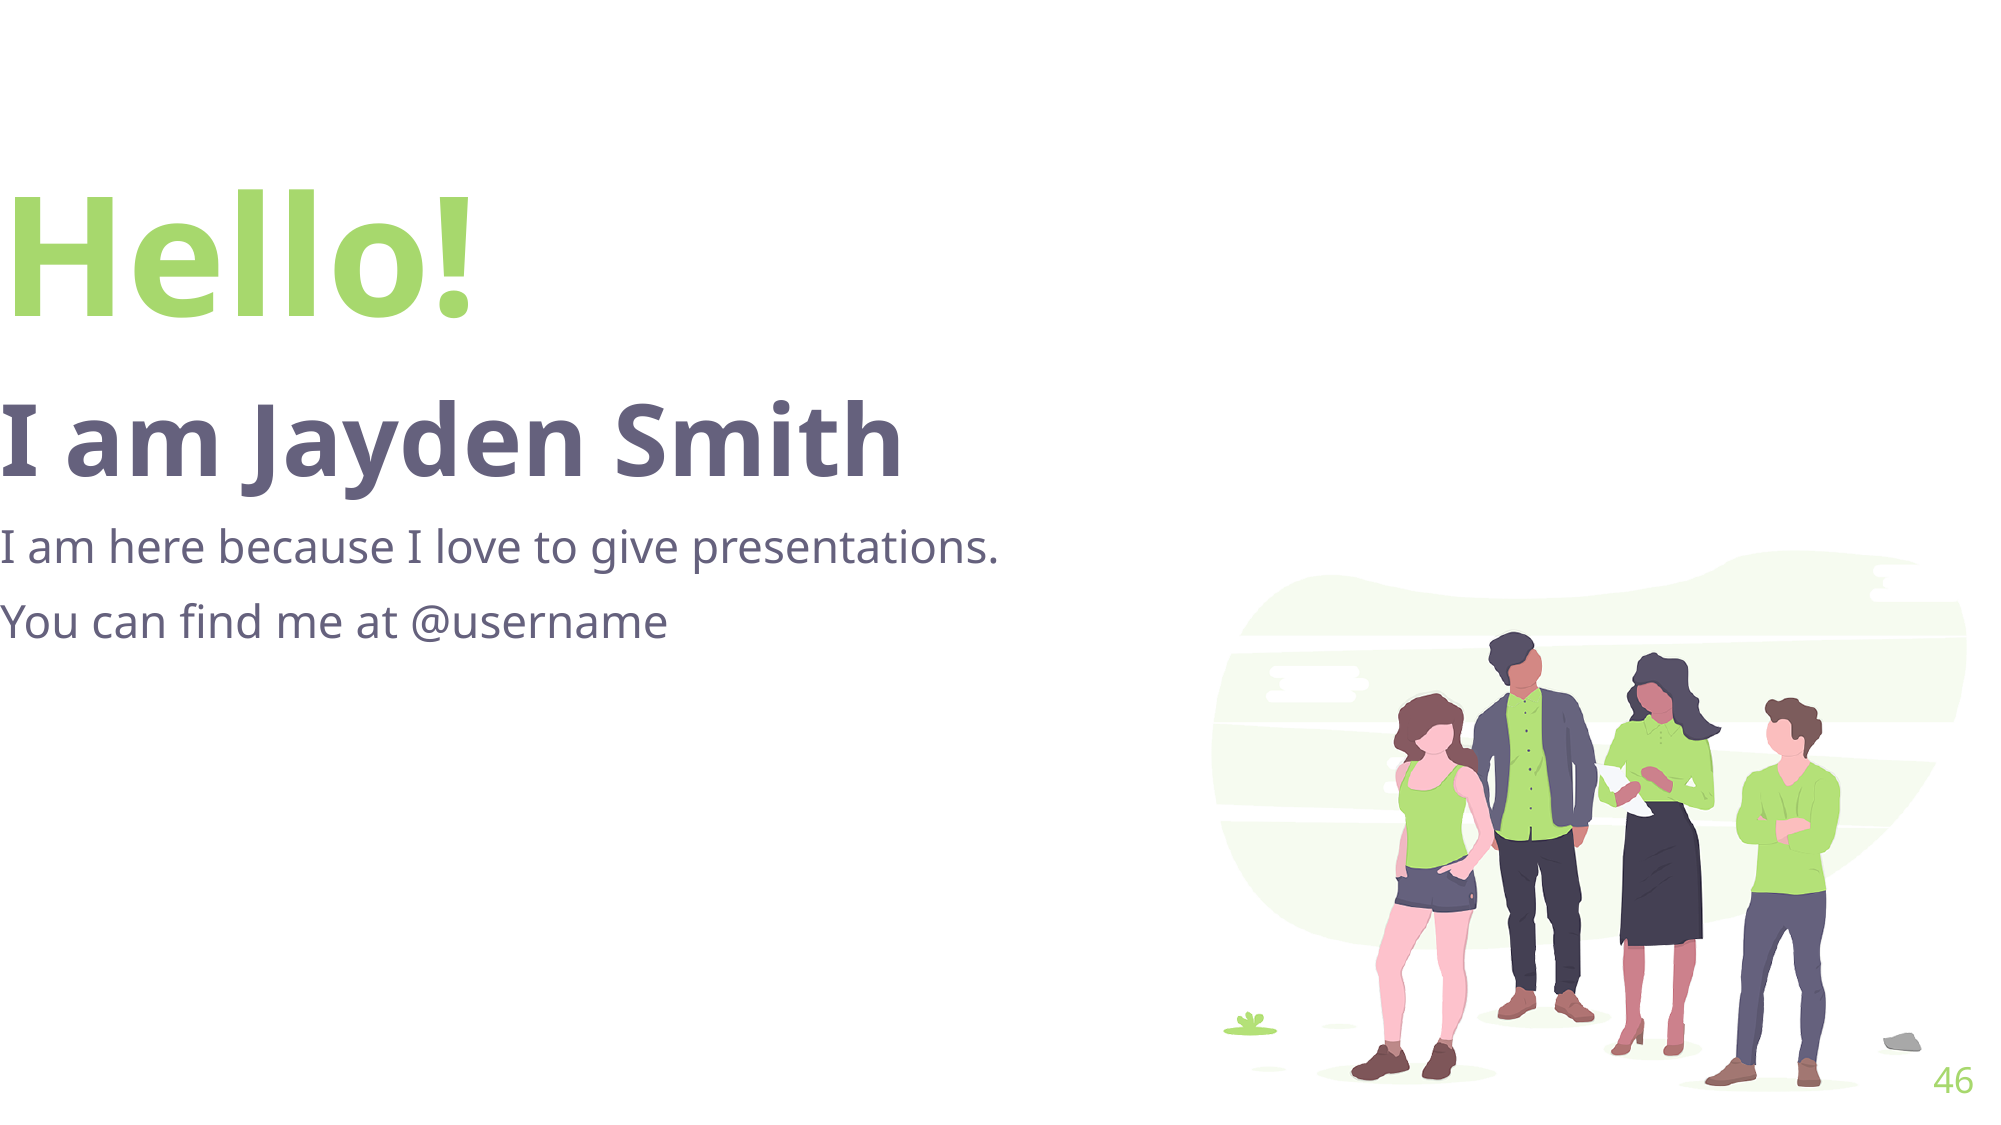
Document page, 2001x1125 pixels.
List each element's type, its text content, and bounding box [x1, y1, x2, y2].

subtitle I am Jayden Smith I am here because I love to give presentations. You can find me at @username [0, 358, 1048, 1048]
picture [1211, 550, 1967, 1092]
slide_number 46 [1854, 1038, 1975, 1125]
title Hello! [0, 96, 1048, 350]
